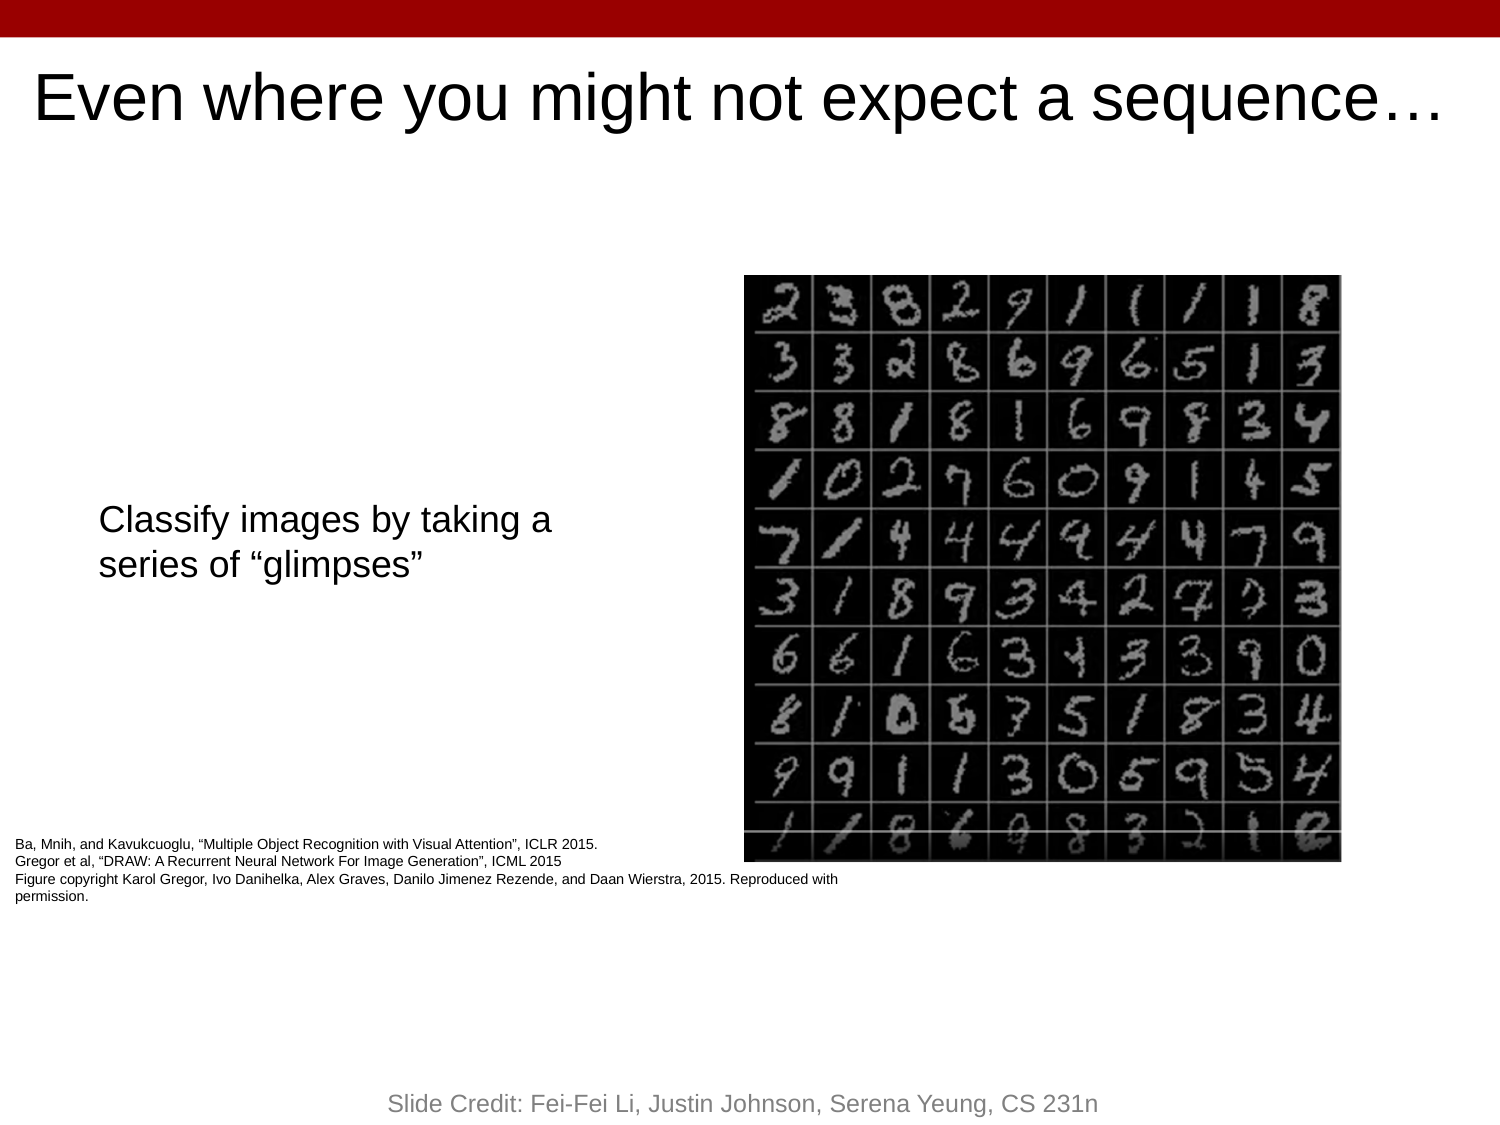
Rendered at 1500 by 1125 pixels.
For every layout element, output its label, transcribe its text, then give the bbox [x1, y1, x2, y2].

text_box Slide Credit: Fei-Fei Li, Justin Johnson, Serena Yeung, CS 231n [299, 1049, 1188, 1125]
title Even where you might not expect a sequence… [0, 37, 1500, 151]
picture [743, 275, 1342, 863]
text_box Classify images by taking a series of “glimpses” [83, 480, 652, 615]
text_box Ba, Mnih, and Kavukcuoglu, “Multiple Object Recognition with Visual Attention”, ICLR 2015. Gregor et al, “DRAW: A Recurrent Neural Network For Image Generation”, ICML 2015 Figure copyright Karol Gregor, Ivo Danihelka, Alex Graves, Danilo Jimenez Rezende, and Daan Wierstra, 2015. Reproduced with permission. [0, 840, 919, 899]
